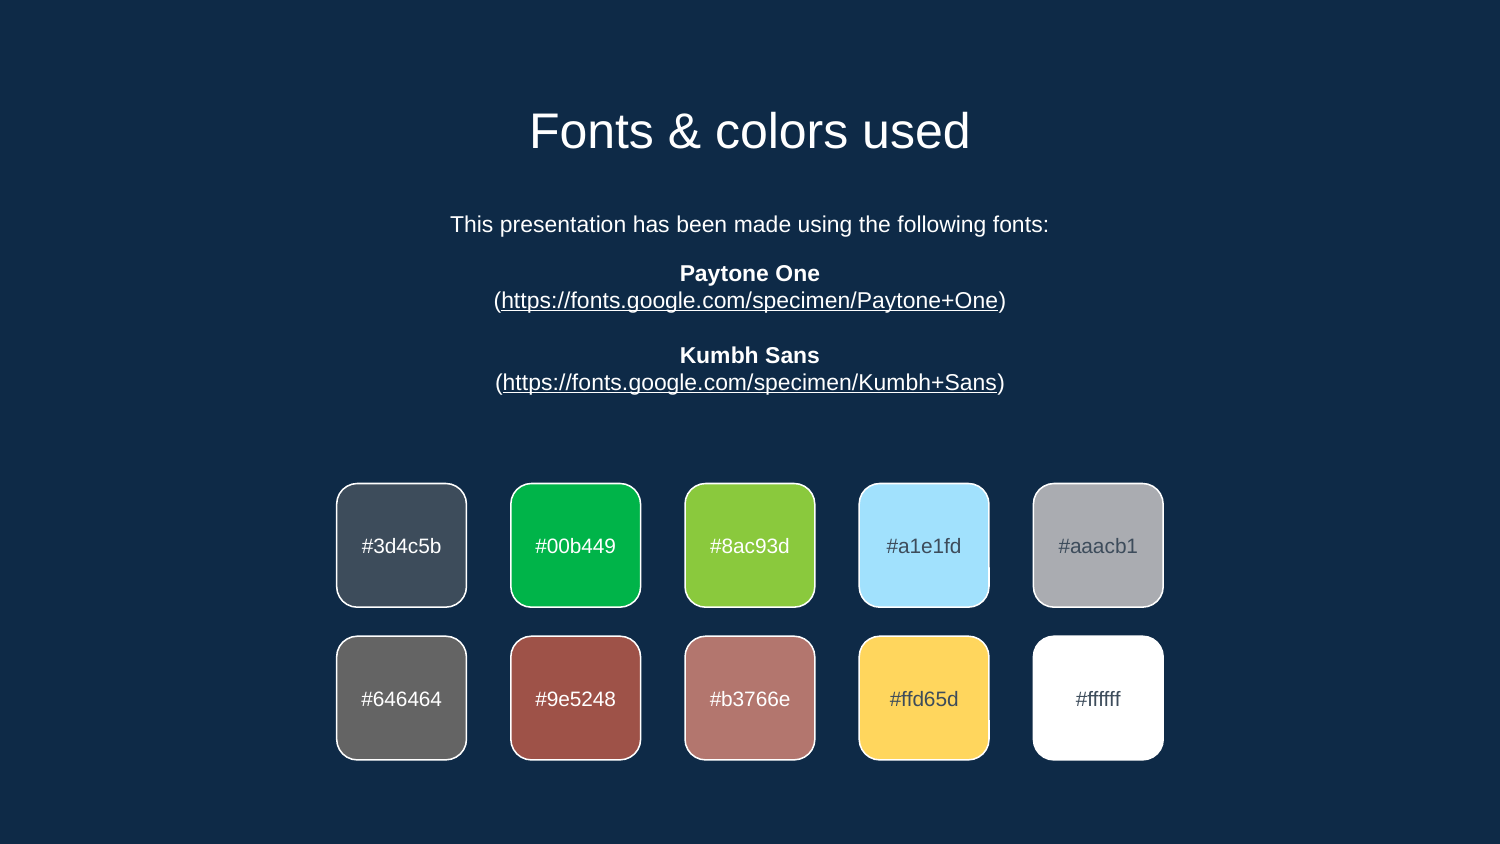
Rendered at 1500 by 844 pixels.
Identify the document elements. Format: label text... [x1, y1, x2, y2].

text_box [685, 483, 815, 509]
text_box [859, 483, 989, 509]
text_box #ffd65d [859, 661, 989, 735]
text_box [1033, 636, 1164, 661]
text_box [685, 582, 815, 608]
text_box #00b449 [510, 509, 641, 582]
text_box [510, 582, 641, 608]
text_box [1033, 735, 1164, 760]
text_box #9e5248 [510, 661, 641, 735]
text_box [336, 582, 467, 608]
text_box #a1e1fd [859, 509, 989, 582]
text_box #ffffff [1033, 661, 1164, 735]
text_box This presentation has been made using the following fonts: Paytone One (https://fonts.google.com/specimen/Paytone+One) Kumbh Sans (https://fonts.google.com/specimen/Kumbh+Sans) [117, 194, 1383, 421]
title Fonts & colors used [117, 83, 1383, 163]
text_box [1033, 483, 1164, 509]
text_box #3d4c5b [336, 509, 467, 582]
text_box [510, 483, 641, 509]
text_box #b3766e [685, 661, 815, 735]
text_box [1033, 582, 1164, 608]
text_box #646464 [336, 661, 467, 735]
text_box [510, 636, 641, 661]
text_box [685, 636, 815, 661]
text_box [336, 735, 467, 760]
text_box [859, 636, 989, 661]
text_box [685, 735, 815, 760]
text_box [336, 636, 467, 661]
text_box #8ac93d [685, 509, 815, 582]
text_box [859, 735, 989, 760]
text_box [336, 483, 467, 509]
text_box #aaacb1 [1033, 509, 1164, 582]
text_box [510, 735, 641, 760]
text_box [859, 582, 989, 608]
